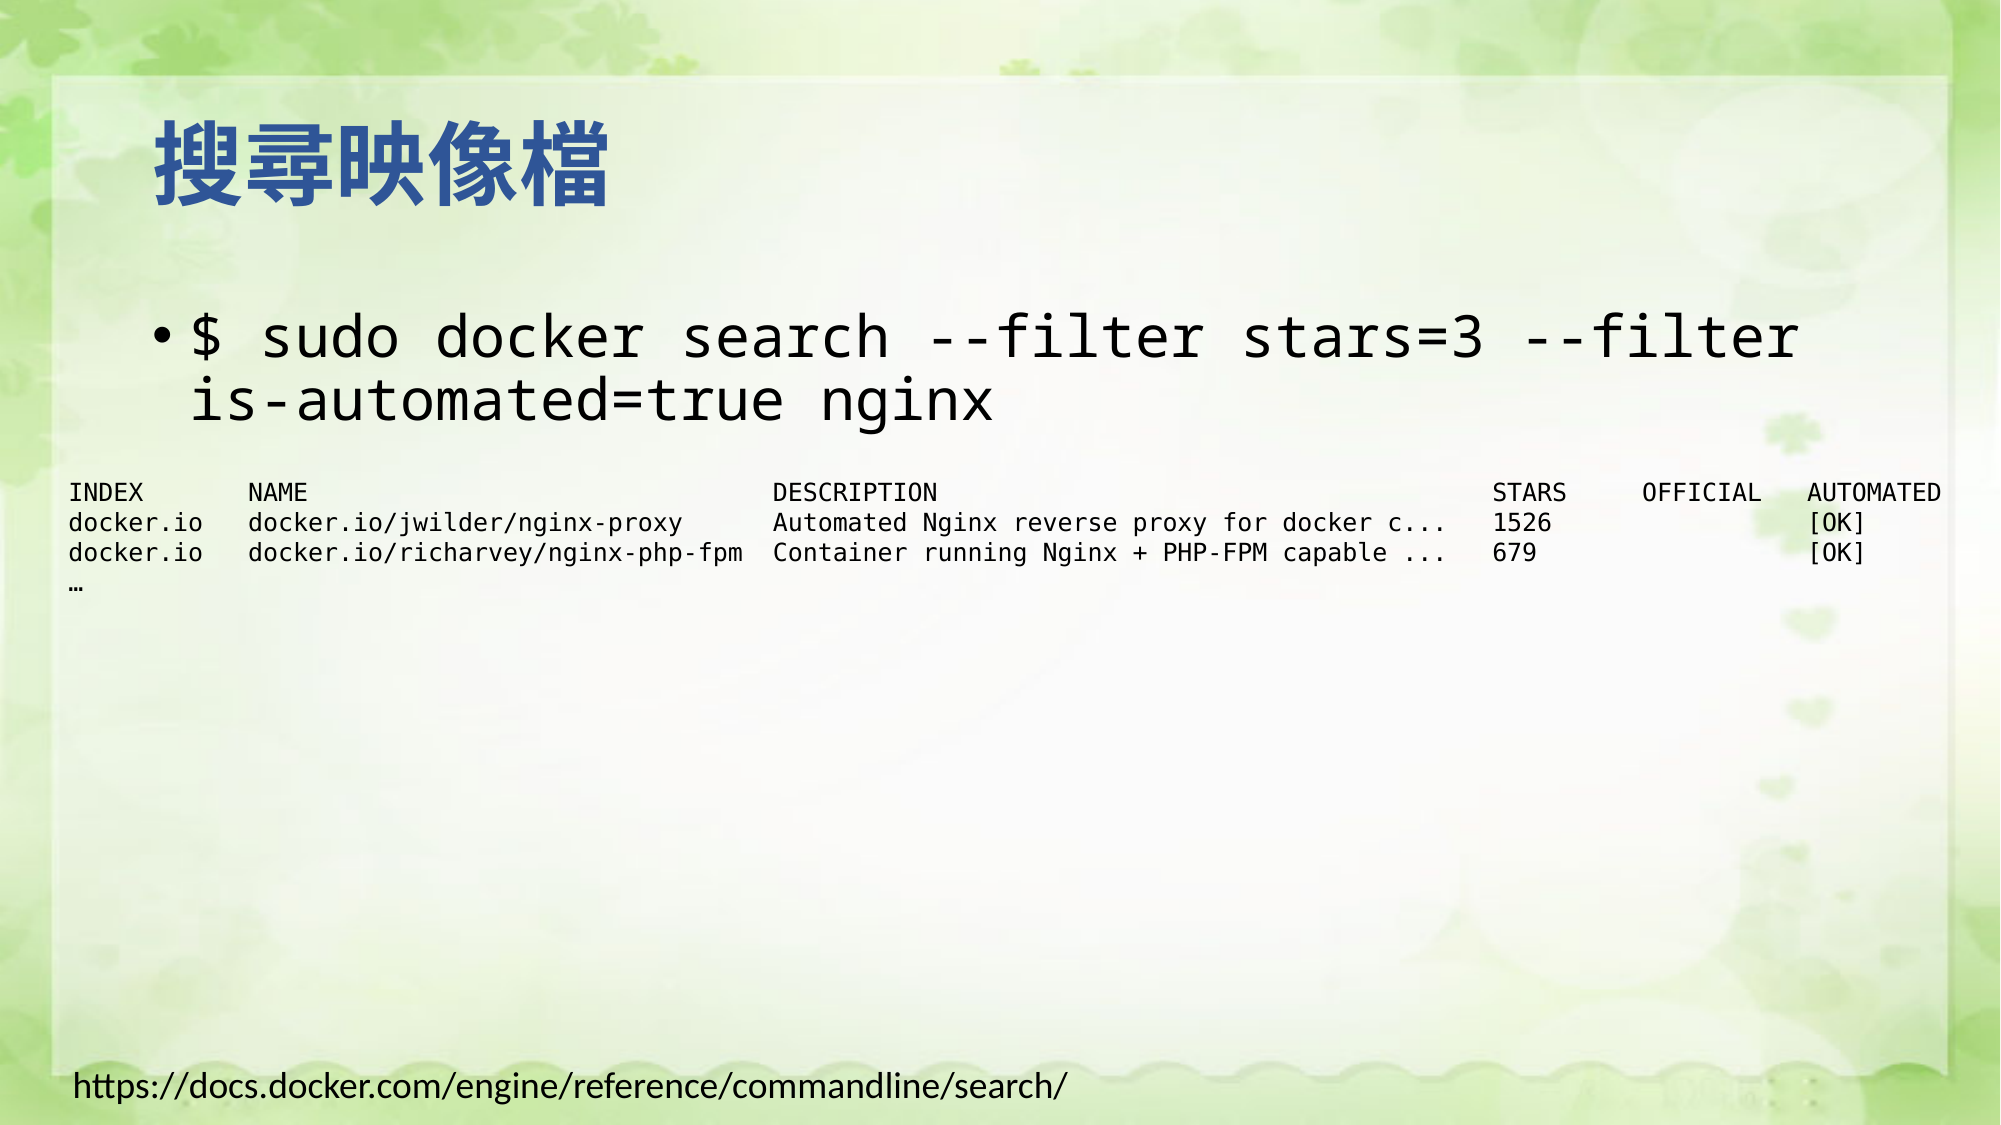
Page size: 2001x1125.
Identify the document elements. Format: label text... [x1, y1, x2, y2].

list $ sudo docker search --filter stars=3 --filter is-automated=true nginx [137, 299, 1863, 468]
text_box https://docs.docker.com/engine/reference/commandline/search/ [57, 1054, 1084, 1114]
title 搜尋映像檔 [137, 59, 1863, 278]
picture [0, 0, 2001, 1125]
list $ sudo docker search --filter stars=3 --filter is-automated=true nginx [137, 604, 1863, 1014]
text_box INDEX NAME DESCRIPTION STARS OFFICIAL AUTOMATED docker.io docker.io/jwilder/nginx-proxy Automated Nginx reverse proxy for docker c... 1526 [OK] docker.io docker.io/richarvey/nginx-php-fpm Container running Nginx + PHP-FPM capable ... 679 [OK] … [53, 468, 1989, 604]
